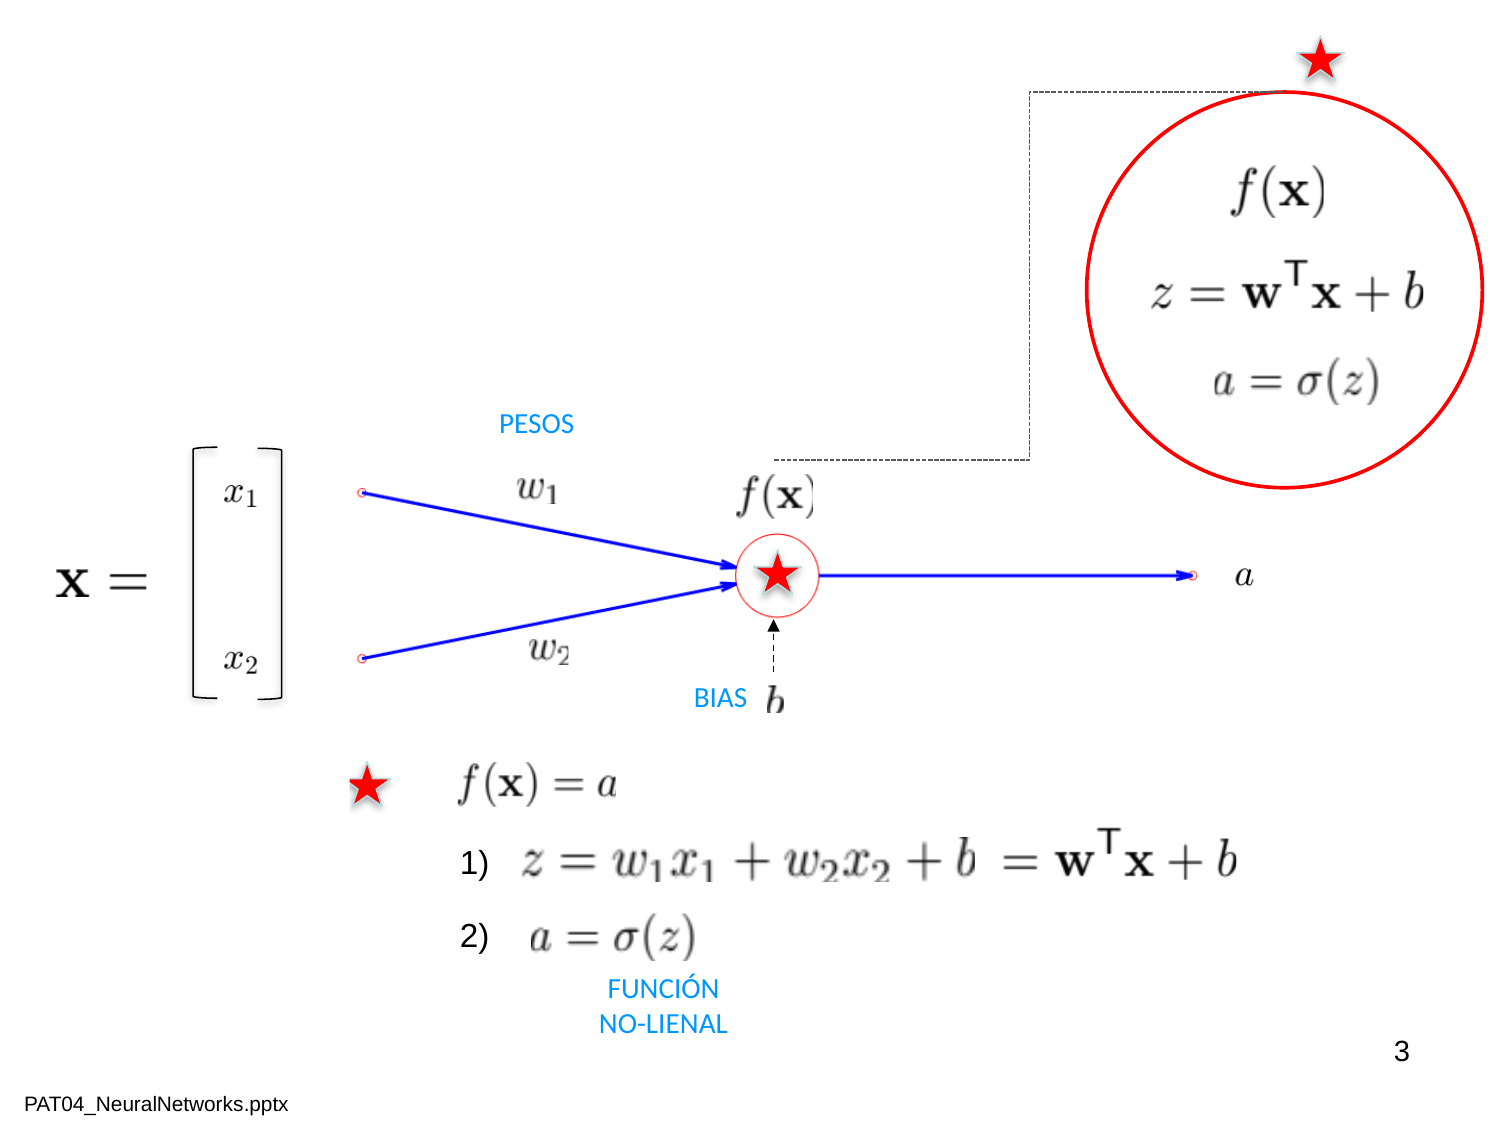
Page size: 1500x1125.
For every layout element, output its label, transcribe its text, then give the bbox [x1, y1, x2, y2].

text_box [658, 618, 785, 723]
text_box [444, 906, 696, 963]
footer PAT04_NeuralNetworks.pptx [0, 1083, 395, 1125]
slide_number 3 [1074, 1024, 1426, 1103]
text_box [774, 35, 1483, 488]
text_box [474, 396, 599, 665]
picture [146, 359, 1345, 832]
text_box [444, 833, 975, 890]
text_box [54, 446, 282, 700]
text_box FUNCIÓN NO-LIENAL [577, 962, 750, 1048]
picture [993, 823, 1237, 880]
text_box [355, 761, 617, 807]
